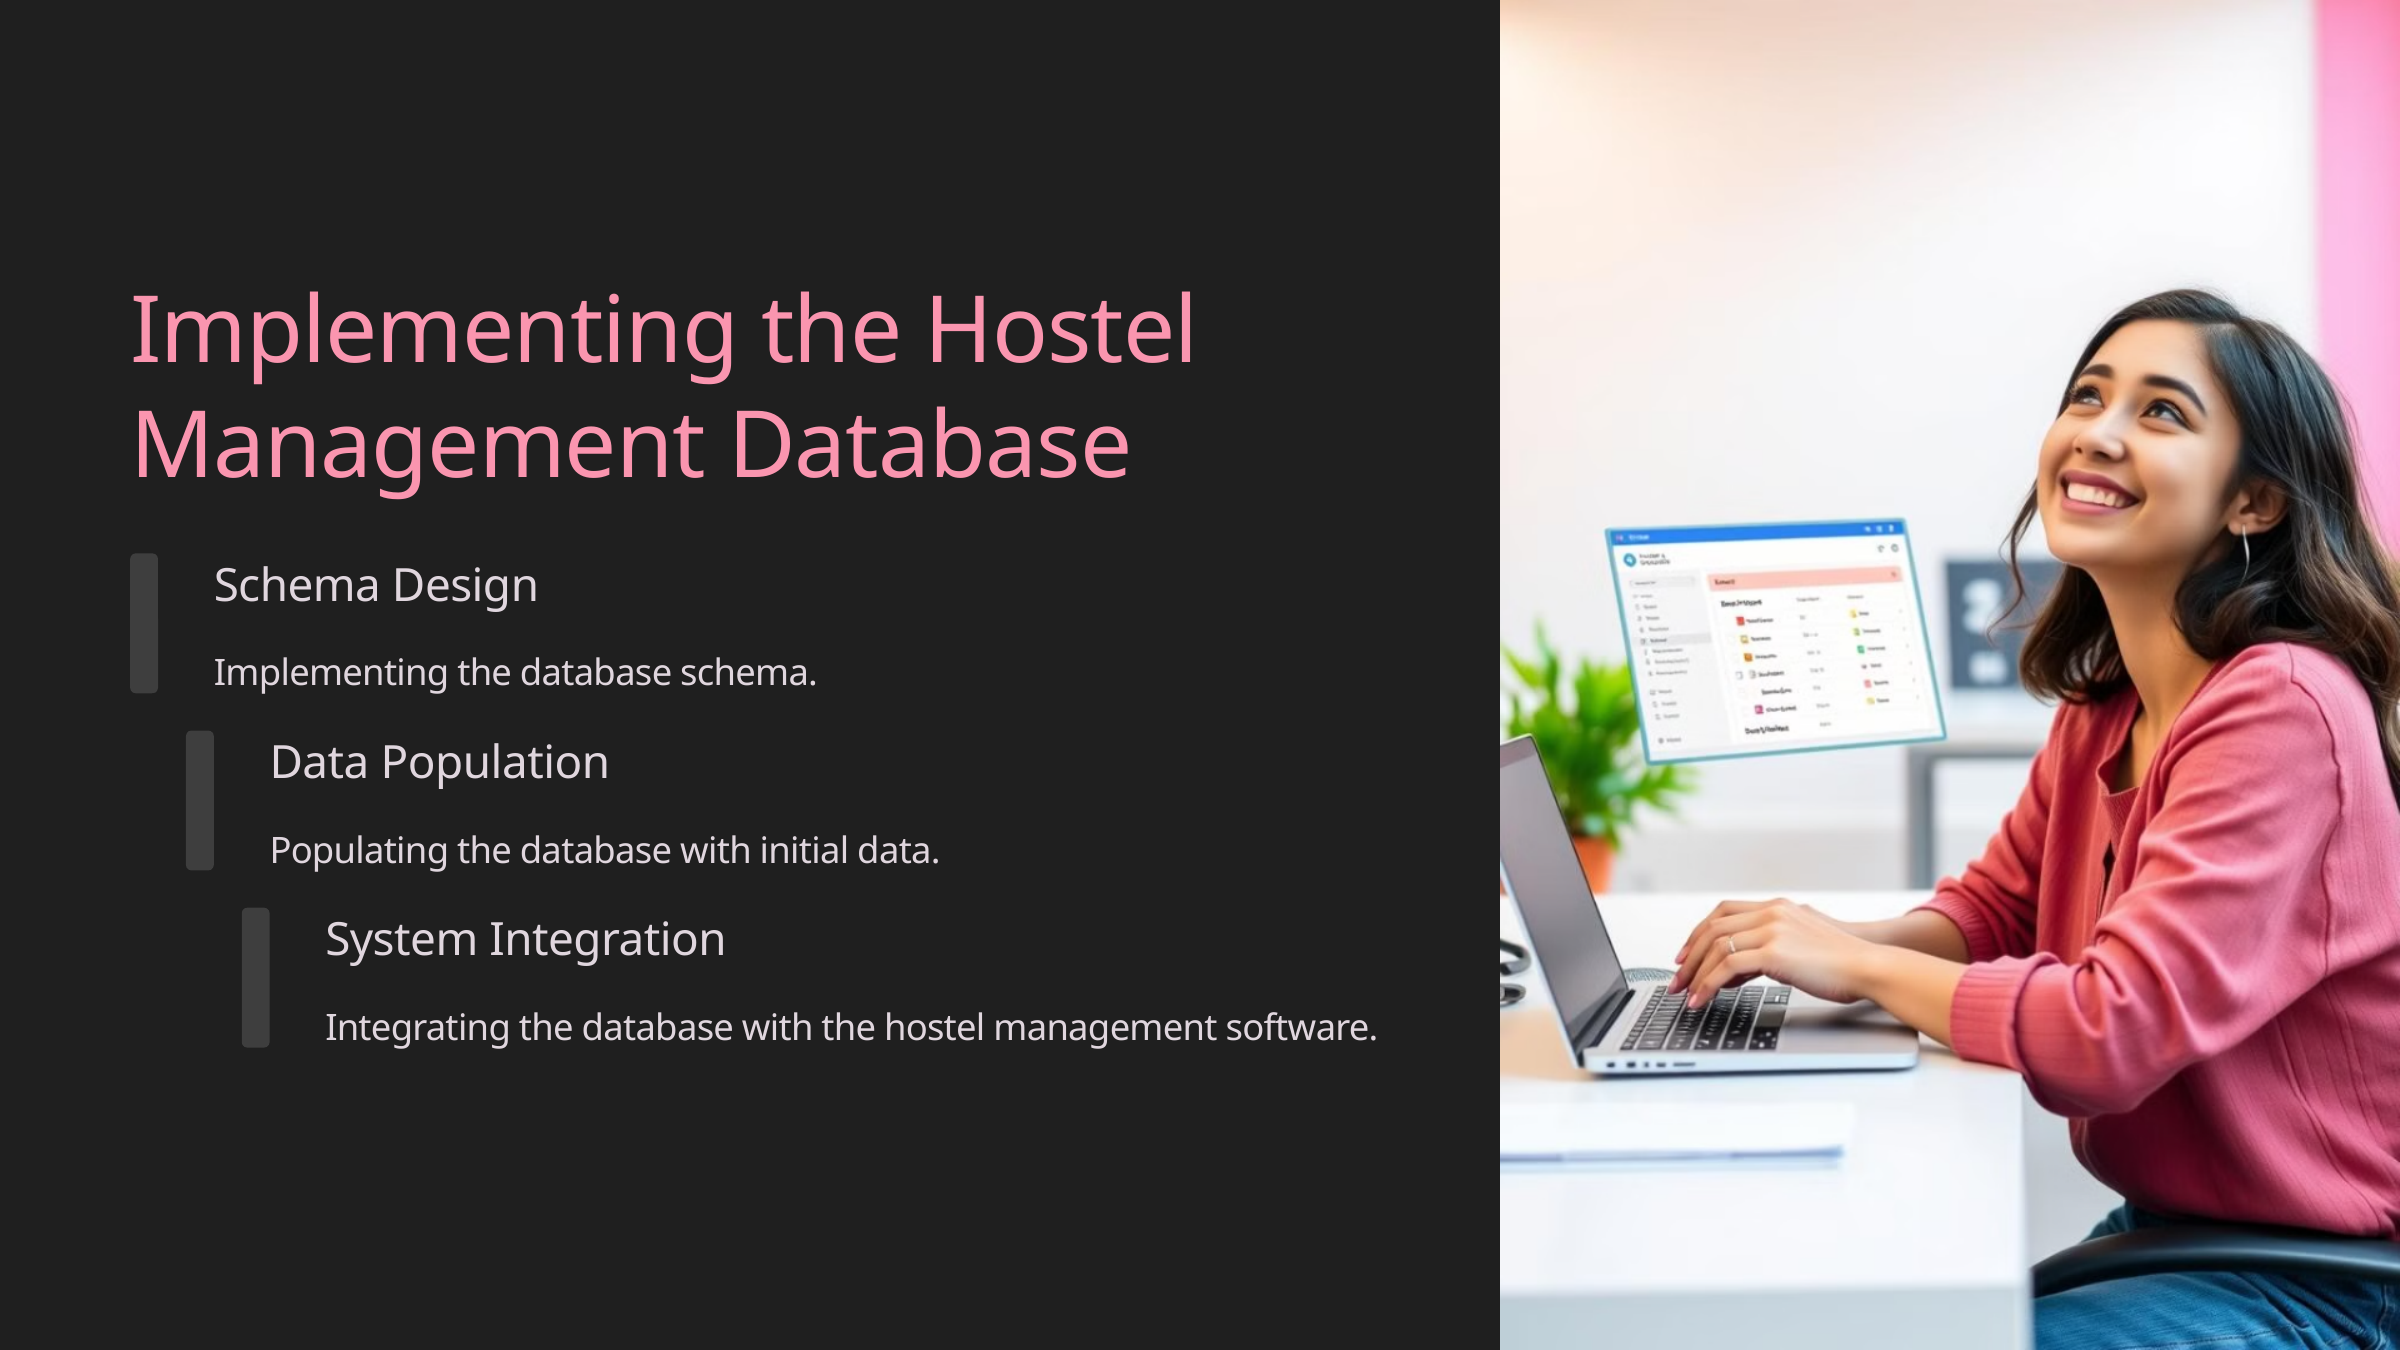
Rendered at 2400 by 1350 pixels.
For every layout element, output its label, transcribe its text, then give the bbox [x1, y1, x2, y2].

text_box [130, 553, 159, 694]
text_box Implementing the Hostel Management Database [130, 264, 1370, 498]
text_box Integrating the database with the hostel management software. [325, 988, 1370, 1048]
text_box Implementing the database schema. [213, 633, 1370, 694]
picture [1499, 0, 2400, 1350]
text_box Data Population [269, 730, 735, 789]
text_box Schema Design [213, 553, 679, 612]
text_box Populating the database with initial data. [269, 810, 1370, 871]
text_box System Integration [325, 907, 791, 966]
text_box [241, 907, 270, 1048]
text_box [185, 730, 214, 871]
